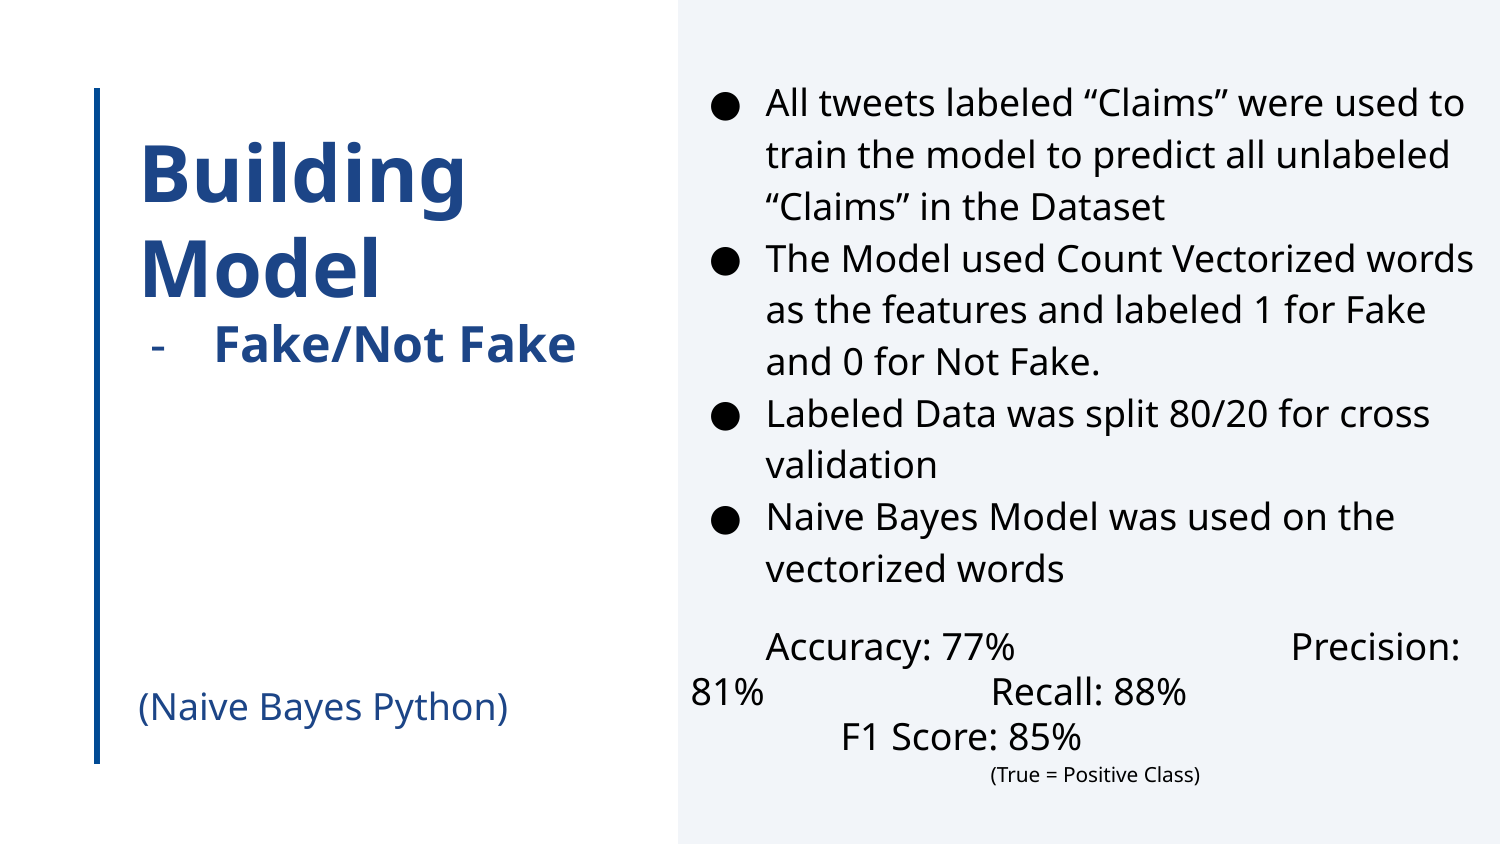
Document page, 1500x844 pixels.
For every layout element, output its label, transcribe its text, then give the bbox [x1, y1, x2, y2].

title (Naive Bayes Python) [123, 667, 675, 784]
picture [0, 0, 1500, 844]
list All tweets labeled “Claims” were used to train the model to predict all unlabeled “Claims” in the Dataset The Model used Count Vectorized words as the features and labeled 1 for Fake and 0 for Not Fake. Labeled Data was split 80/20 for cross validation Naive Bayes Model was used on the vectorized words Accuracy: 77% Precision: 81% Recall: 88% F1 Score: 85% (True = Positive Class) [675, 57, 1500, 787]
title Building Model Fake/Not Fake [123, 107, 625, 387]
